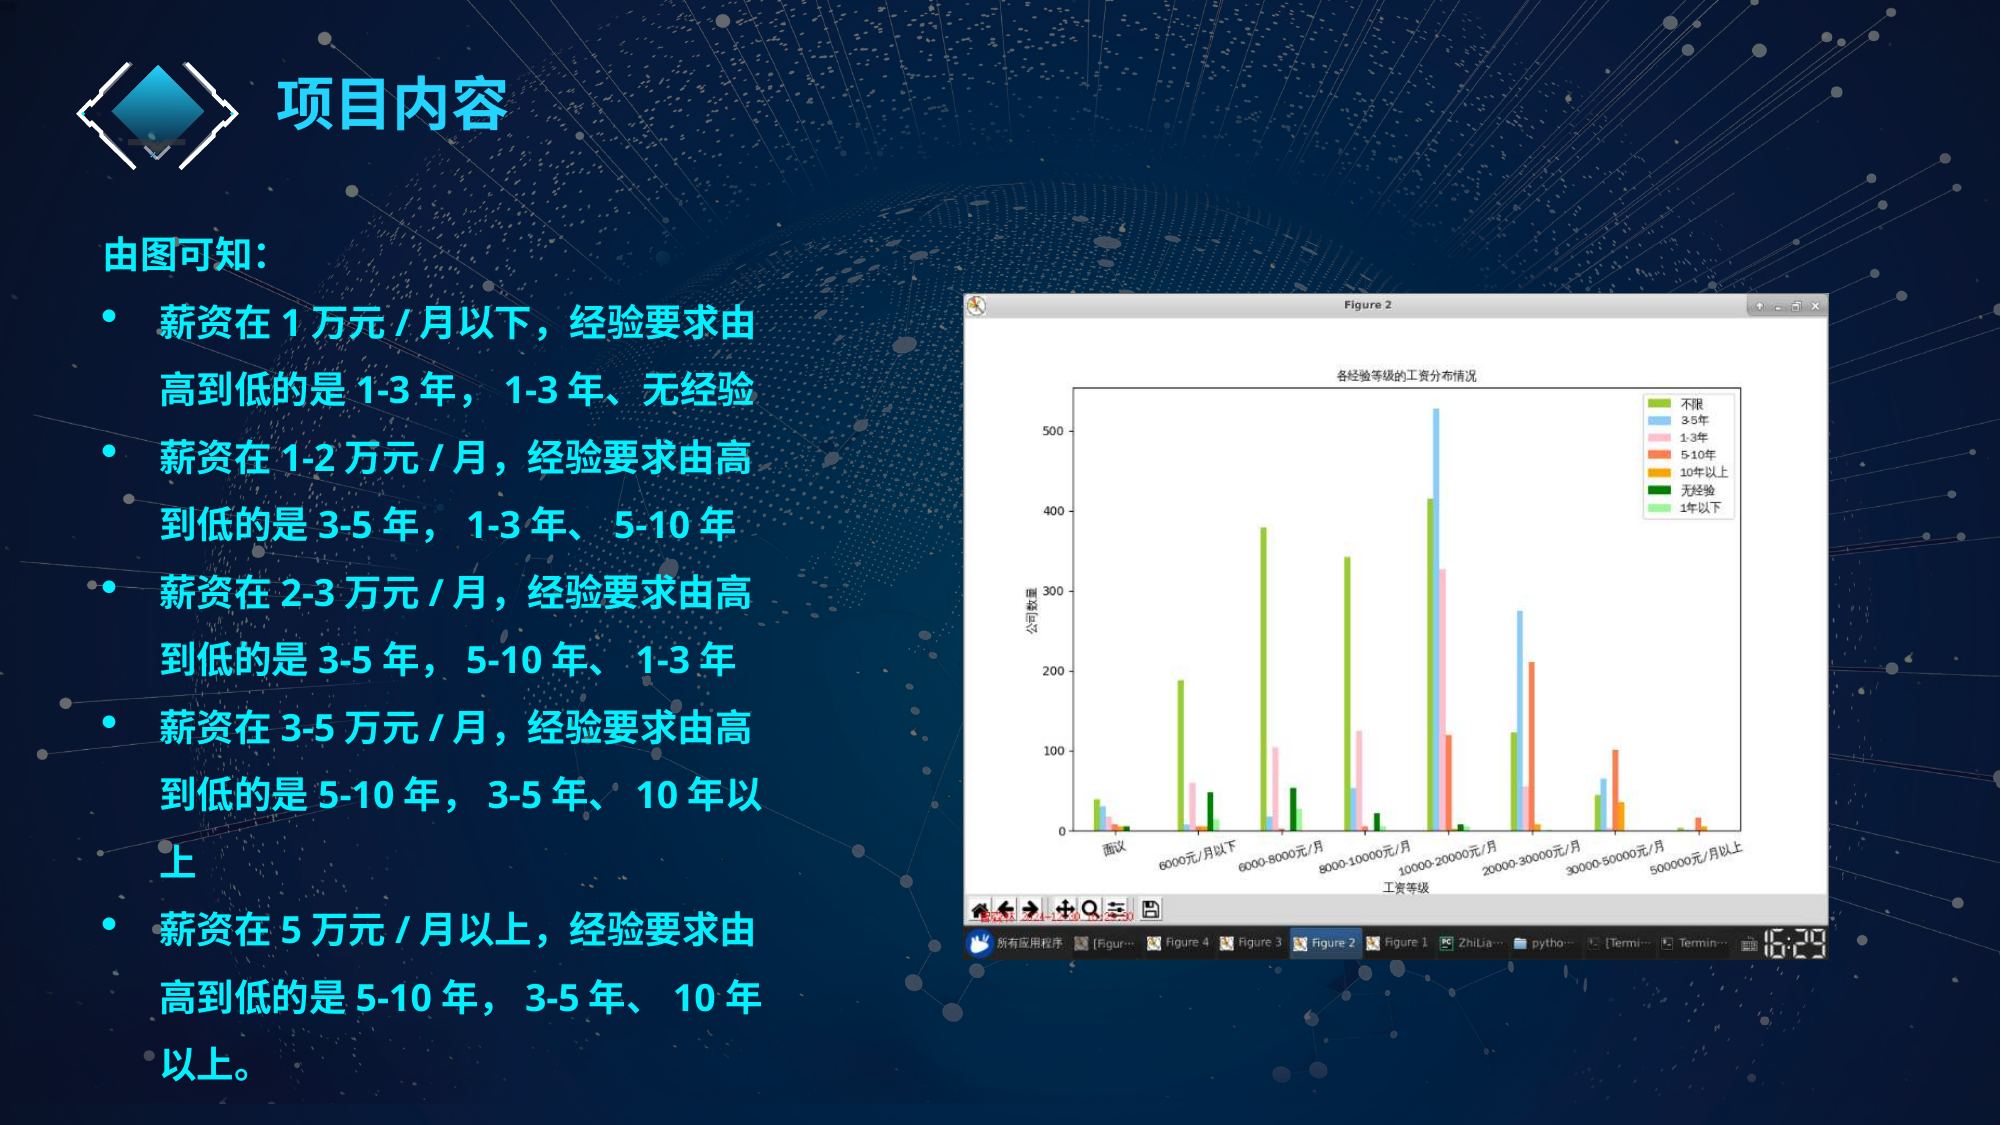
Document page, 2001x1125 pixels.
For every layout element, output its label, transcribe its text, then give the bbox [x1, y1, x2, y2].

picture [0, 0, 2000, 1125]
text_box 由图可知： 薪资在1万元/月以下，经验要求由高到低的是1-3年，1-3年、无经验 薪资在1-2万元/月，经验要求由高到低的是3-5年，1-3年、5-10年 薪资在2-3万元/月，经验要求由高到低的是3-5年，5-10年、1-3年 薪资在3-5万元/月，经验要求由高到低的是5-10年，3-5年、10年以上 薪资在5万元/月以上，经验要求由高到低的是5-10年，3-5年、10年以上。 [88, 201, 805, 1125]
list 项目内容 [261, 96, 781, 201]
